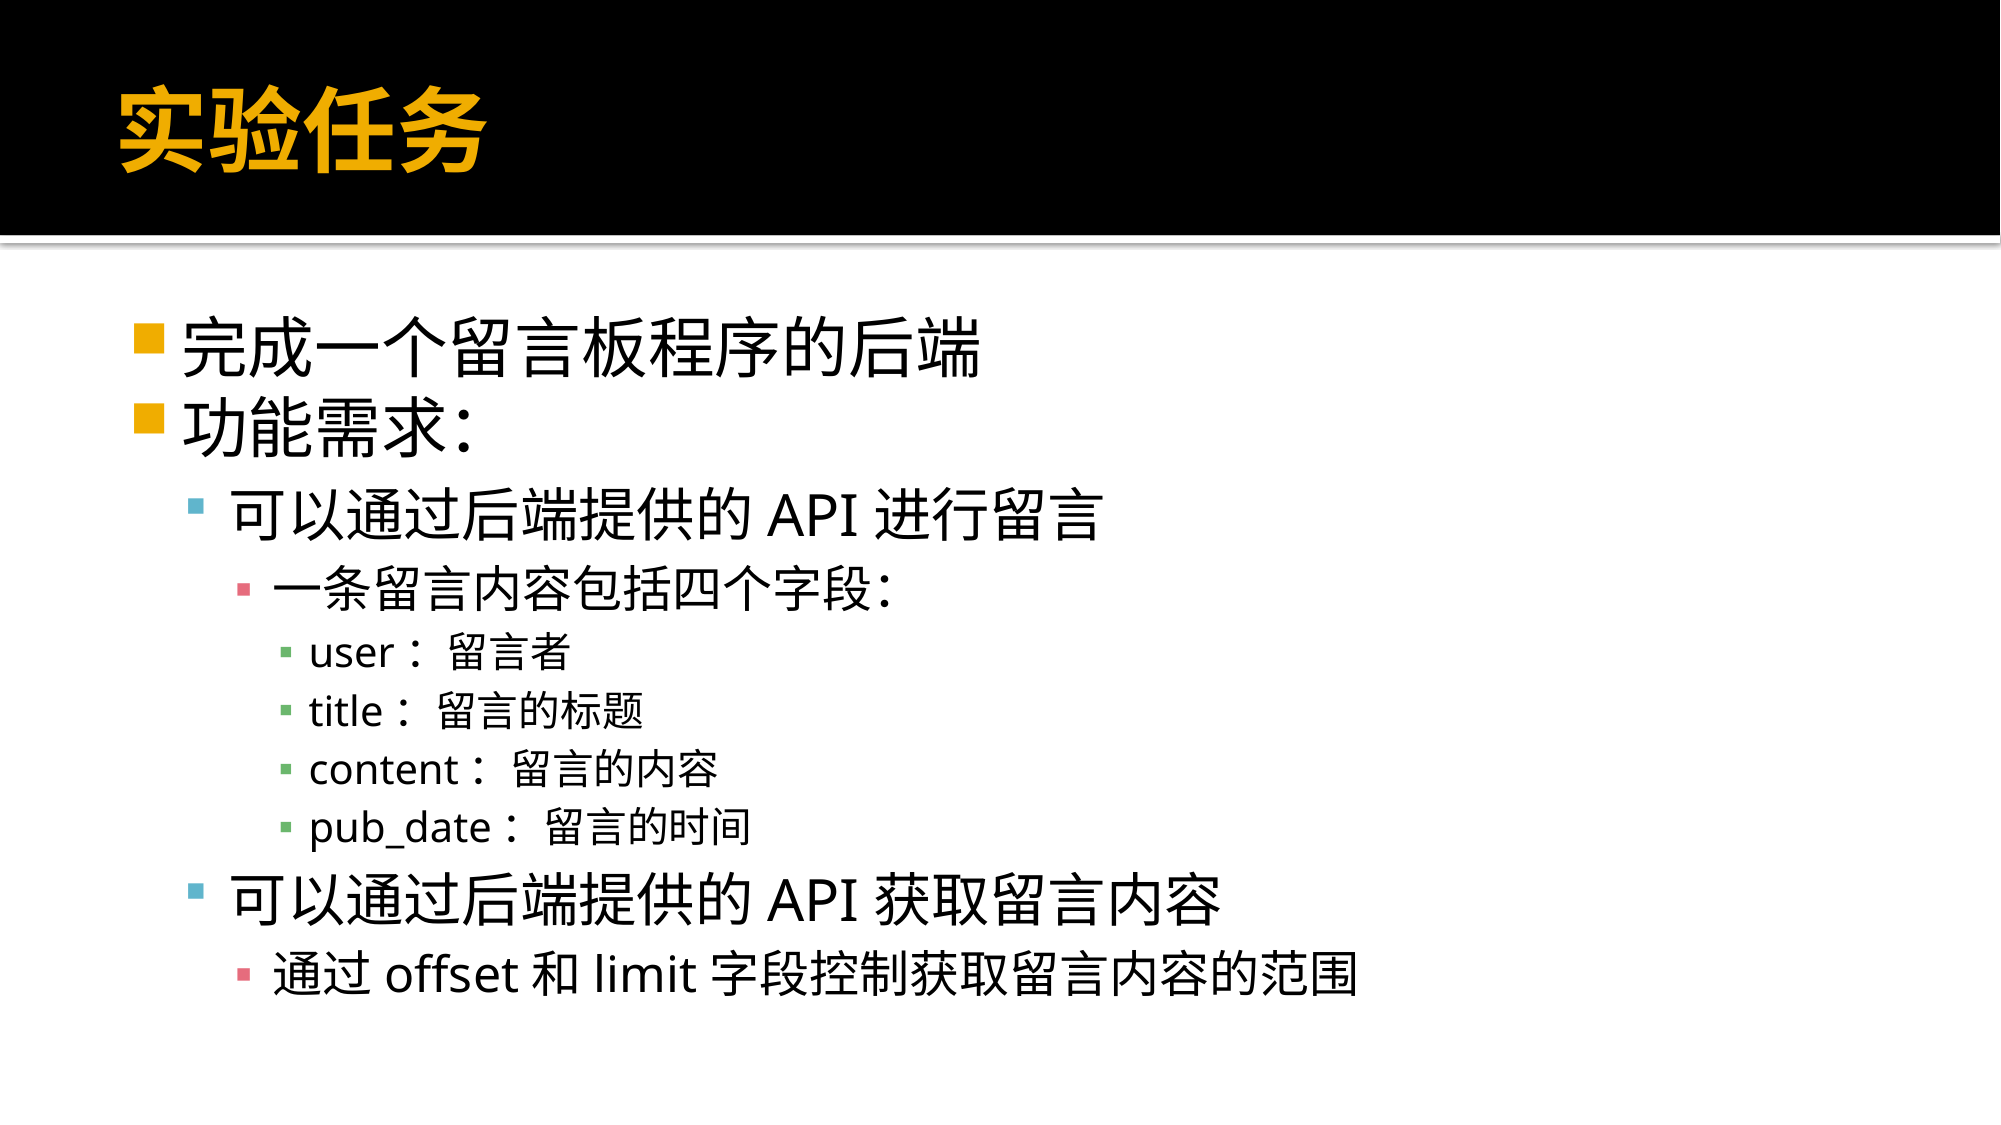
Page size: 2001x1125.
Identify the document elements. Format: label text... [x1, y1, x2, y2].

title 实验任务 [99, 25, 1900, 231]
list 完成一个留言板程序的后端 功能需求： 可以通过后端提供的API进行留言 一条留言内容包括四个字段： user：留言者 title：留言的标题 content：留言的内容 pub_date：留言的时间 可以通过后端提供的API获取留言内容 通过offset和limit字段控制获取留言内容的范围 [99, 291, 1900, 1050]
